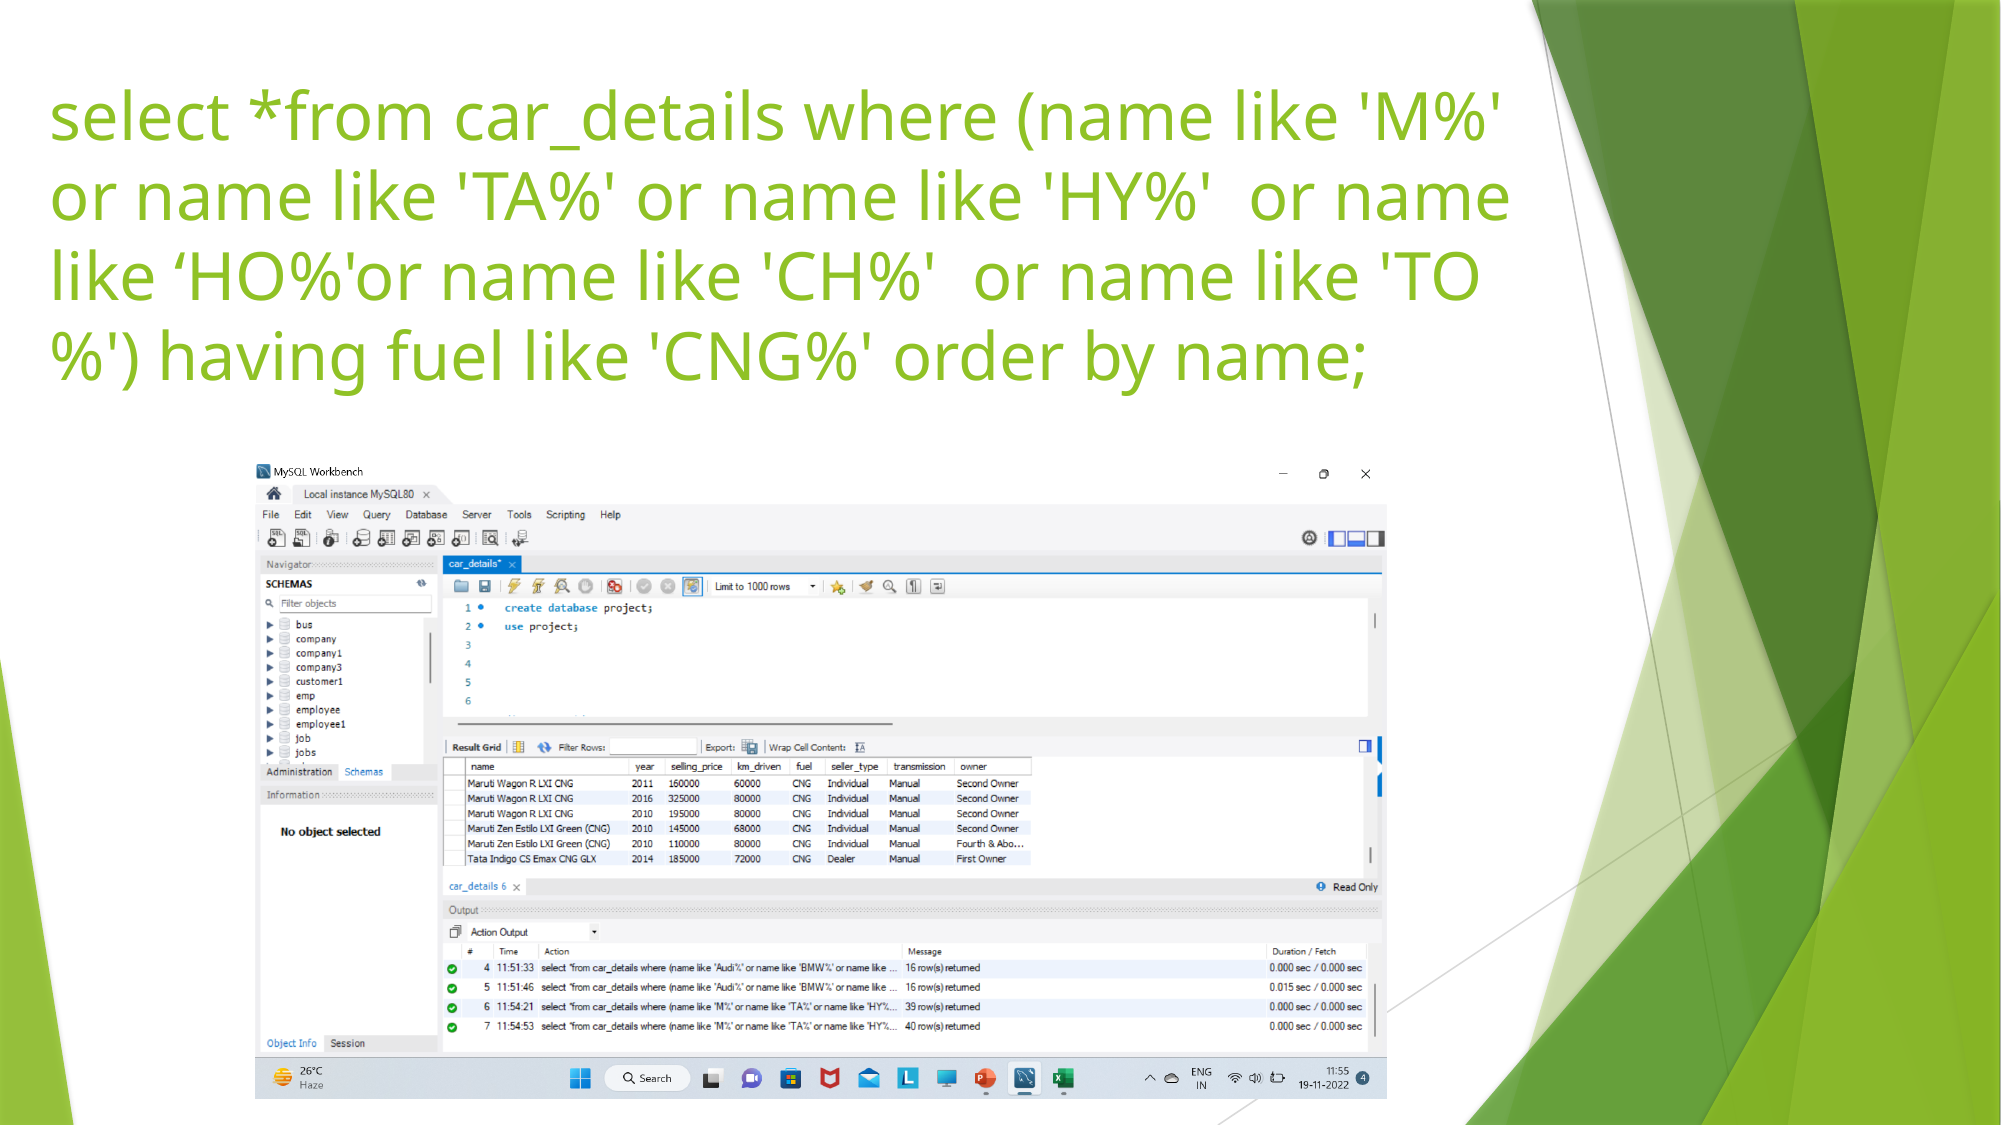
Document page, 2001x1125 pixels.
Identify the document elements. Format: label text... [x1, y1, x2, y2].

title select *from car_details where (name like 'M%' or name like 'TA%' or name like 'HY%' or name like ‘HO%'or name like 'CH%' or name like 'TO%') having fuel like 'CNG%' order by name; [34, 66, 1540, 480]
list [254, 461, 1388, 1099]
